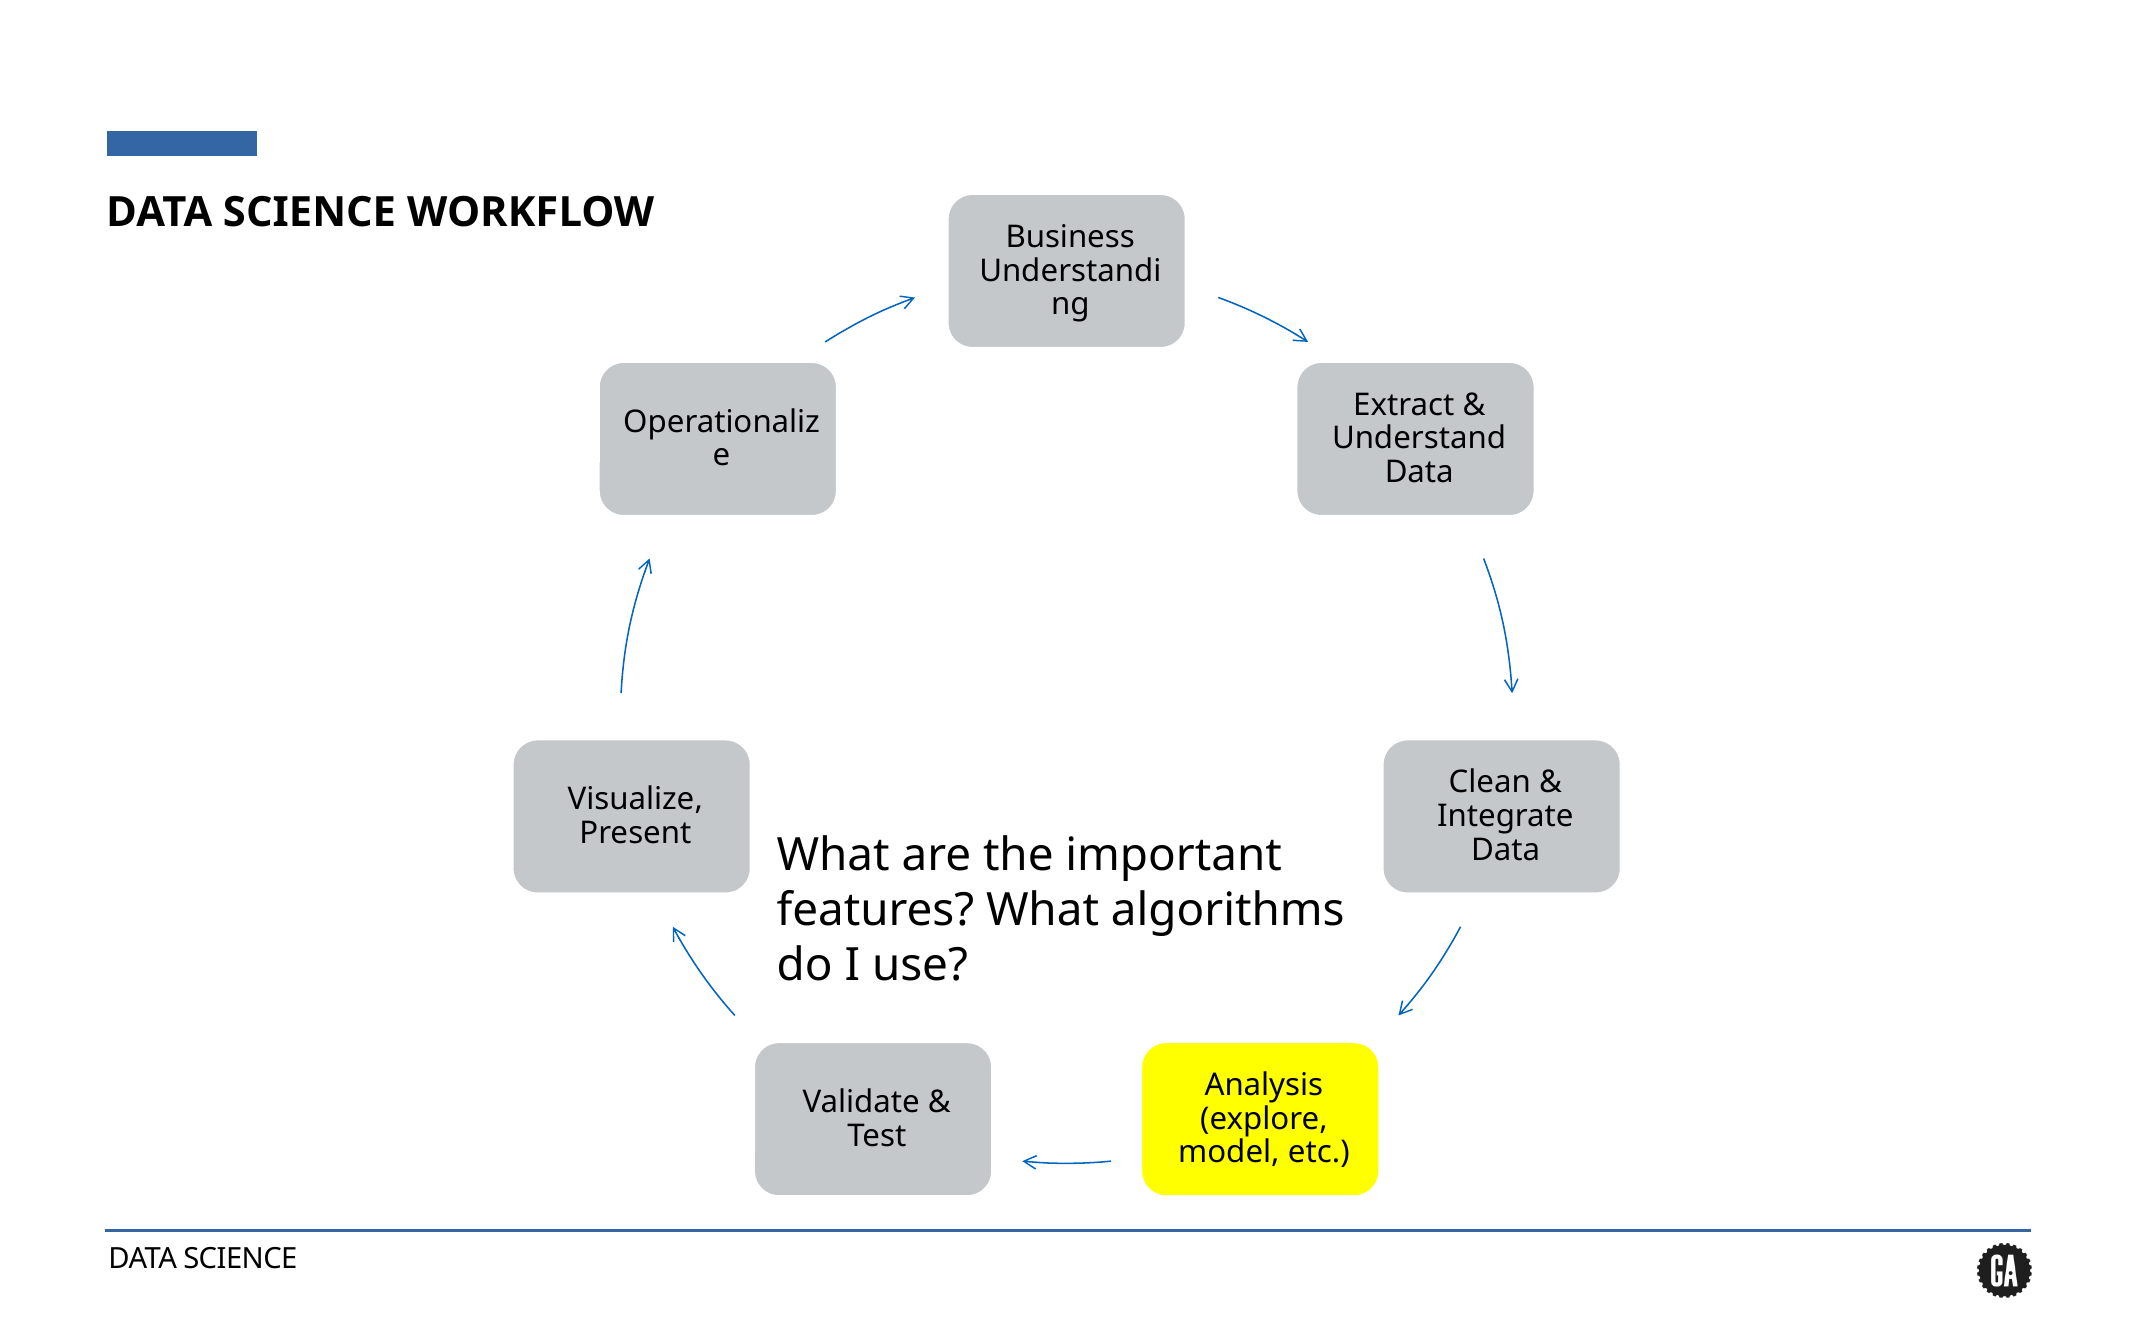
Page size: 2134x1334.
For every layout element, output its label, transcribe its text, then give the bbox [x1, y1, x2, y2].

picture [1976, 1243, 2032, 1299]
text_box DATA SCIENCE WORKFLOW [106, 179, 2034, 235]
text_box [355, 192, 1779, 1198]
text_box data science [108, 1250, 1048, 1273]
